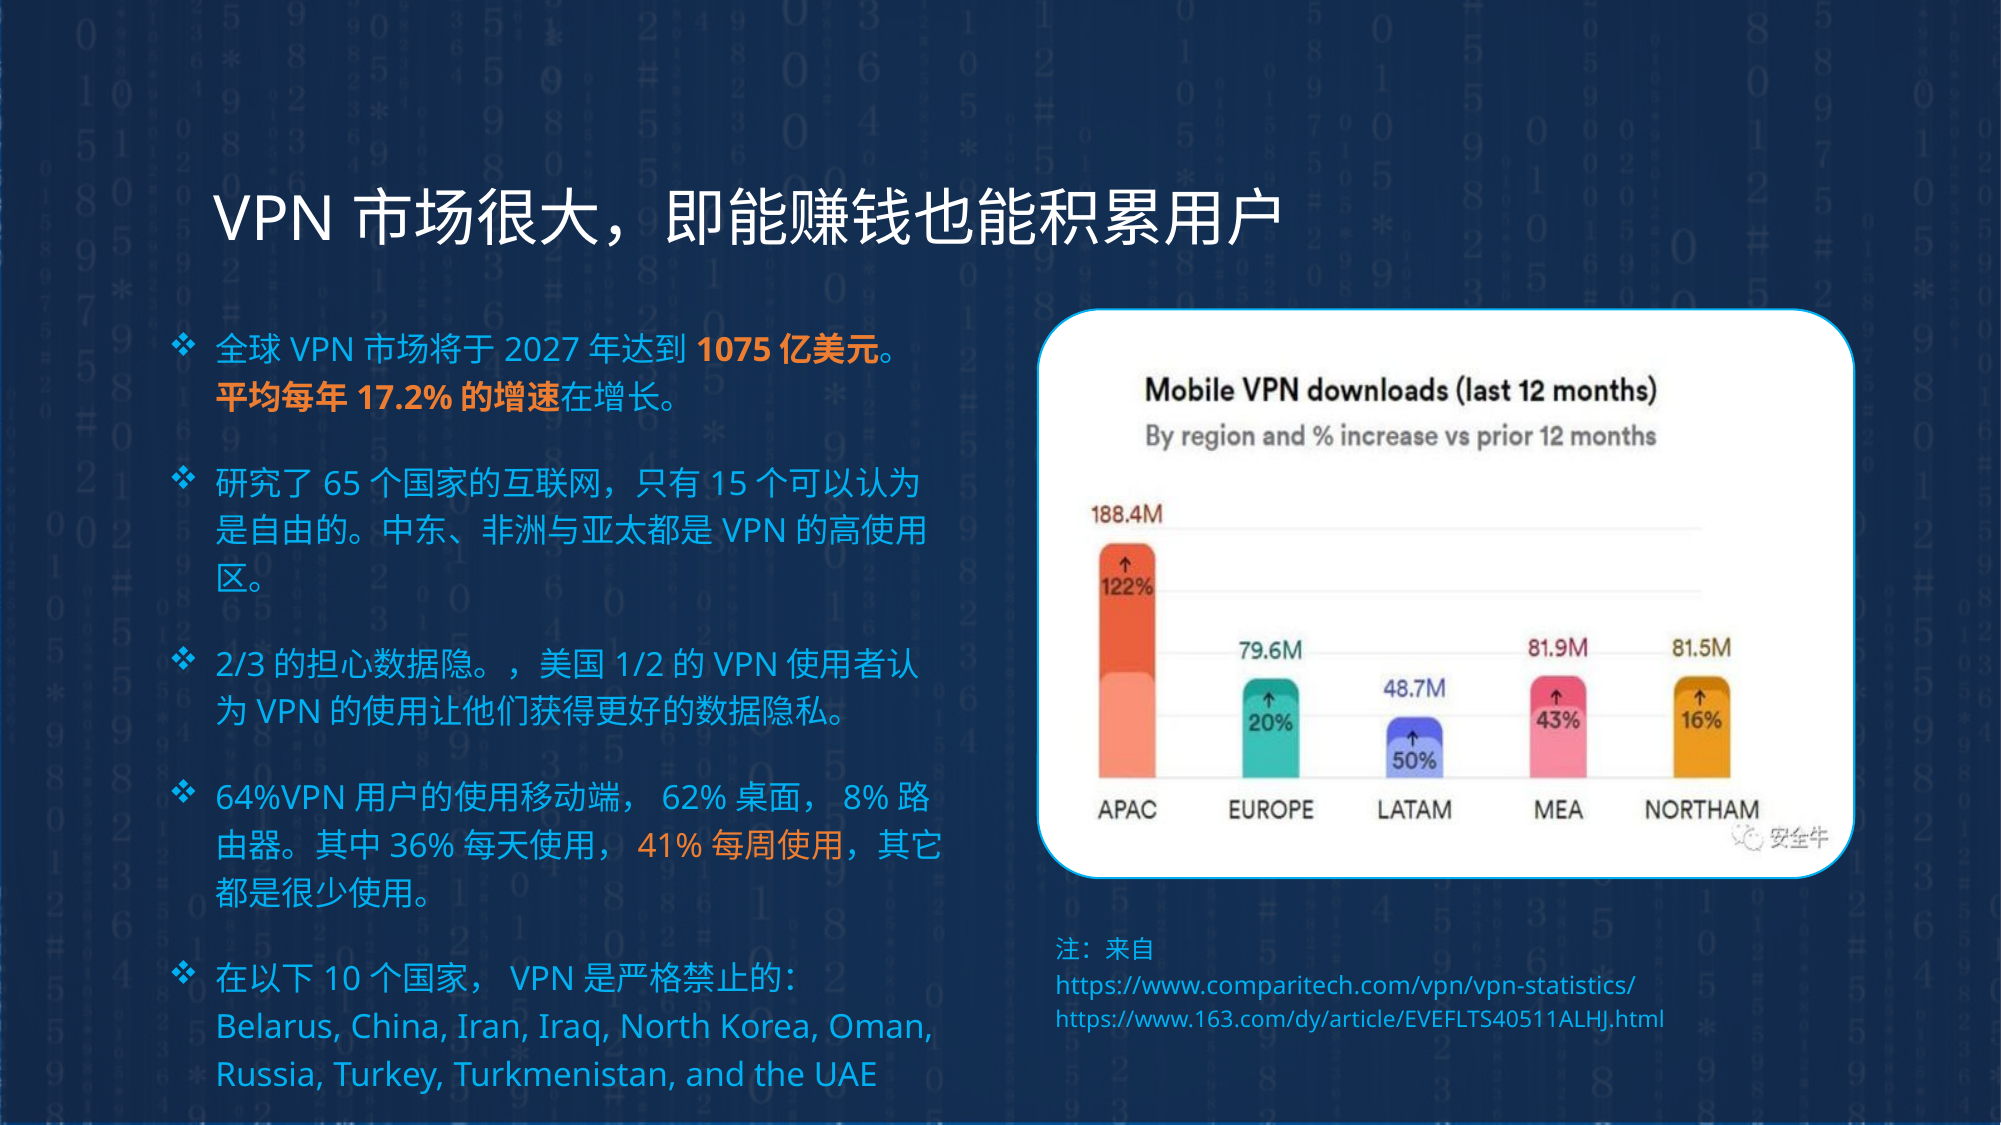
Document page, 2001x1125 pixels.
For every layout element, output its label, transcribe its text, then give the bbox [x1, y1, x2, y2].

picture [0, 0, 2001, 1125]
text_box VPN市场很大，即能赚钱也能积累用户 [198, 155, 1304, 260]
text_box 全球VPN市场将于2027年达到1075亿美元。 平均每年17.2%的增速在增长。 研究了65个国家的互联网，只有15个可以认为是自由的。中东、非洲与亚太都是VPN的高使用区。 2/3的担心数据隐。，美国1/2的VPN使用者认为VPN的使用让他们获得更好的数据隐私。 64%VPN用户的使用移动端，62%桌面，8%路由器。其中36%每天使用，41%每周使用，其它都是很少使用。 在以下10个国家，VPN是严格禁止的： Belarus, China, Iran, Iraq, North Korea, Oman, Russia, Turkey, Turkmenistan, and the UAE [153, 312, 963, 1101]
text_box 注：来自 https://www.comparitech.com/vpn/vpn-statistics/ https://www.163.com/dy/article/EVEFLTS40511ALHJ.html [1040, 919, 1681, 1040]
text_box [1036, 308, 1856, 880]
